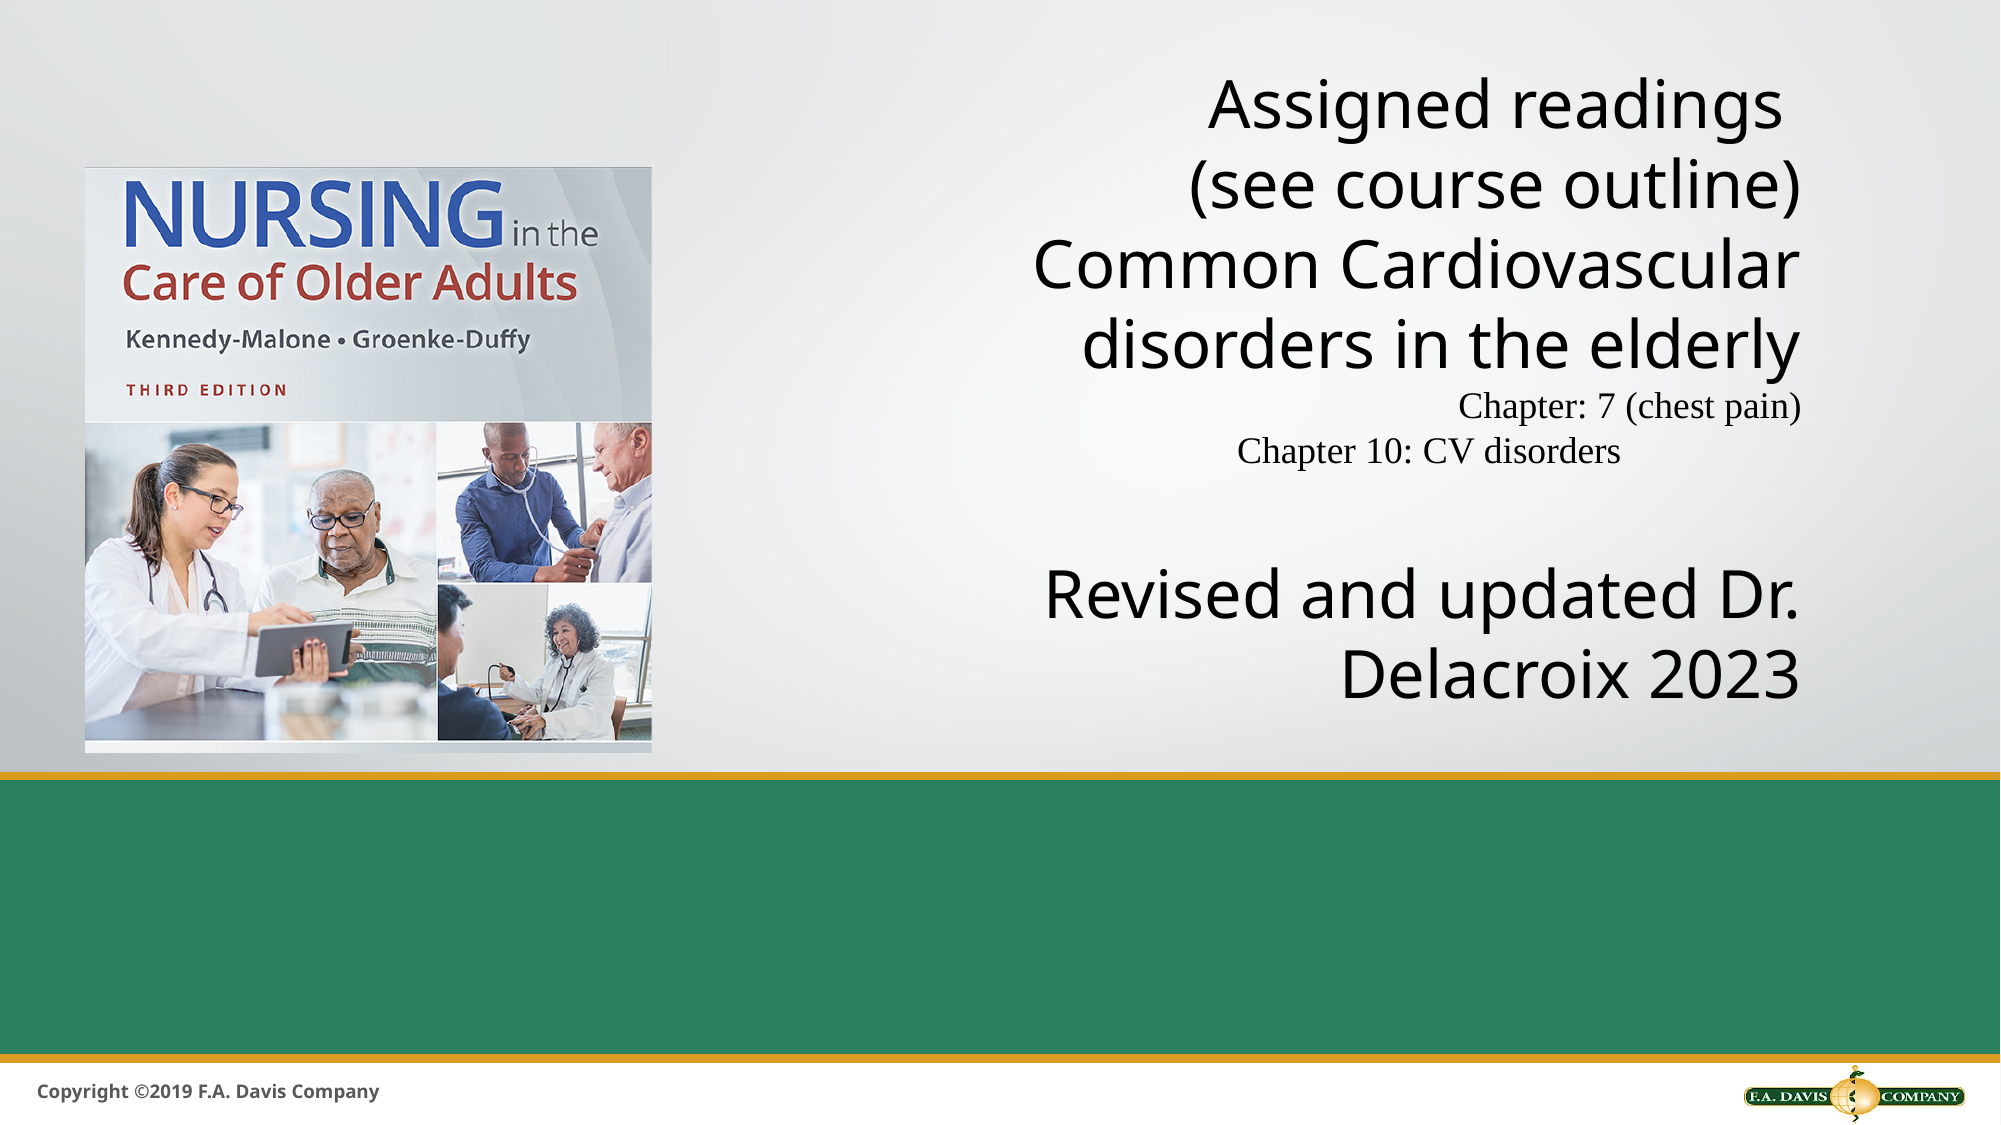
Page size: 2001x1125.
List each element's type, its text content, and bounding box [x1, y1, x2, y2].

picture [1744, 1065, 1965, 1124]
title Assigned readings (see course outline) Common Cardiovascular disorders in the elderly Chapter: 7 (chest pain) Chapter 10: CV disorders Revised and updated Dr. Delacroix 2023 [779, 50, 1817, 723]
picture [0, 1054, 2001, 1063]
picture [84, 166, 652, 753]
